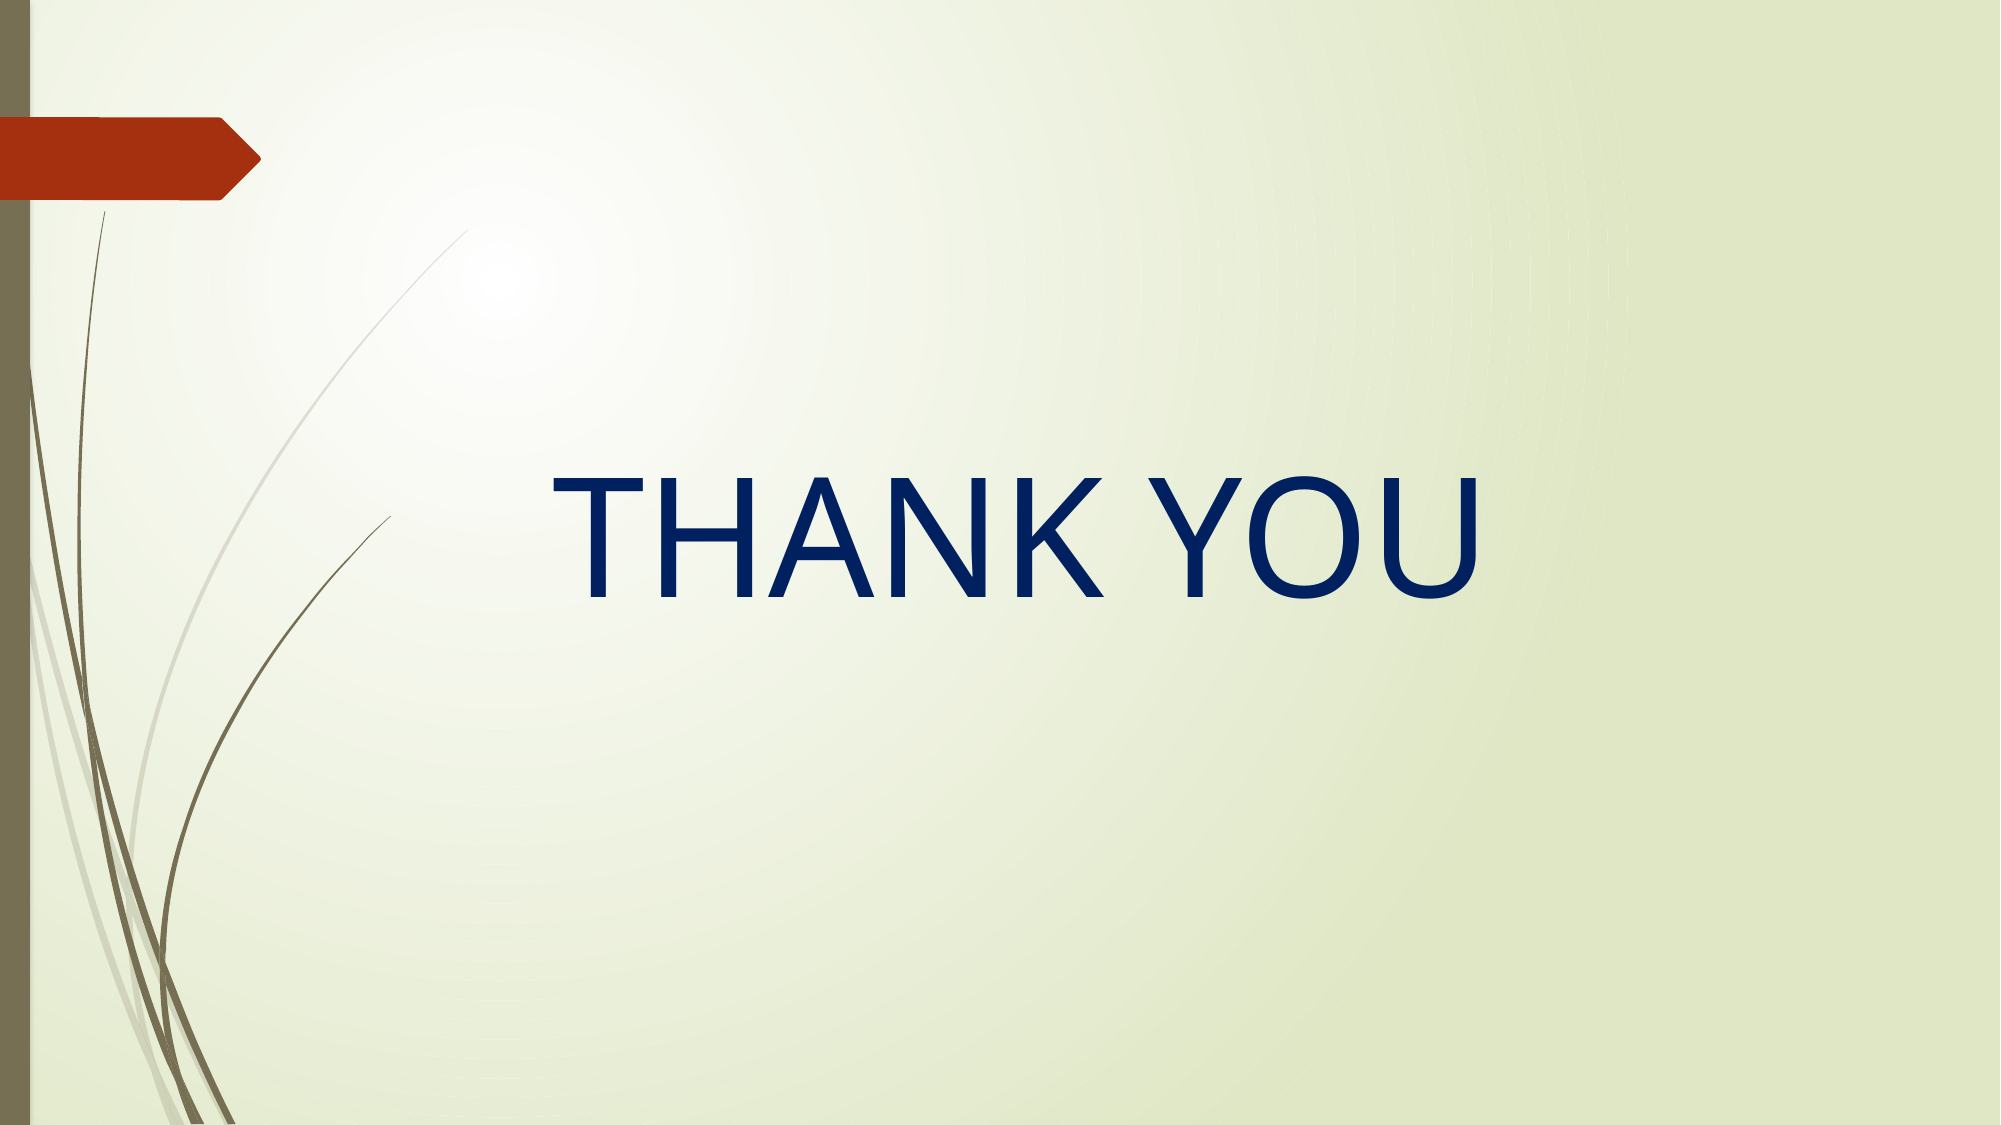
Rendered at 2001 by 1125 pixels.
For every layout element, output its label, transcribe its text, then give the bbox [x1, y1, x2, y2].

list THANK YOU [290, 222, 1754, 1085]
